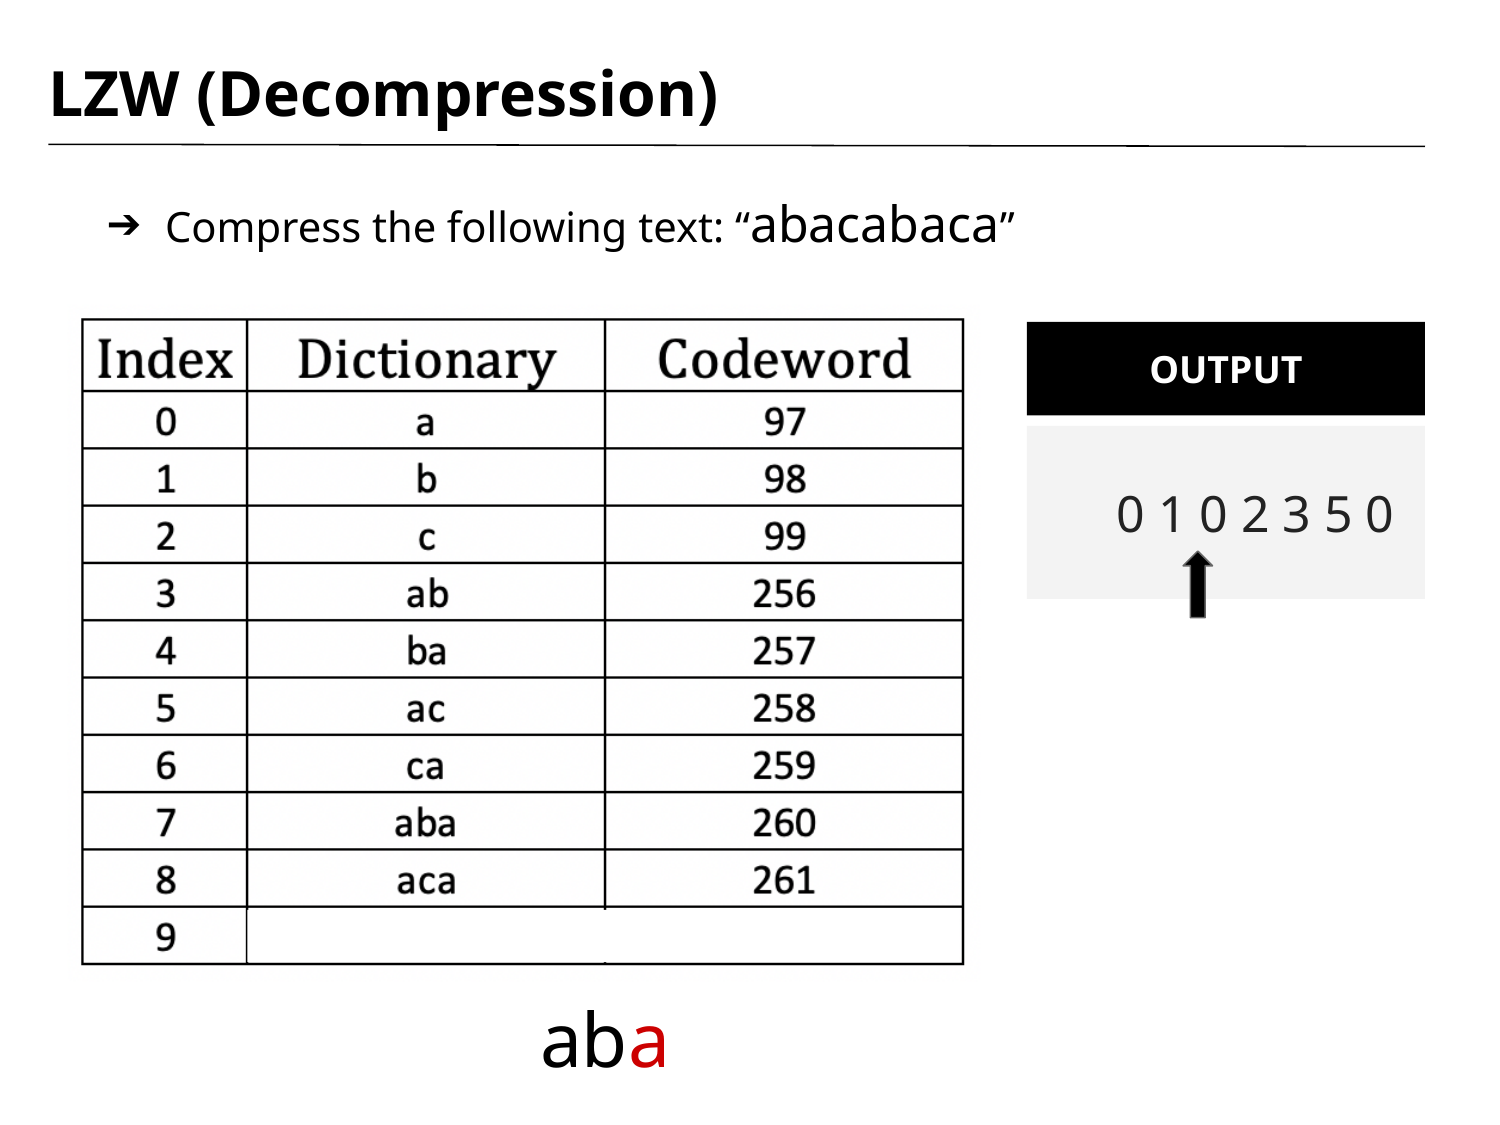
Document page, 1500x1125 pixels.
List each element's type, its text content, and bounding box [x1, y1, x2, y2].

text_box OUTPUT [1026, 321, 1425, 416]
list aba [75, 981, 1425, 1093]
title LZW (Decompression) [33, 32, 1384, 145]
text_box 0 1 0 2 3 5 0 [1026, 425, 1425, 599]
picture [67, 304, 981, 982]
text_box [1183, 551, 1213, 618]
list Compress the following text: “abacabaca” [75, 177, 1425, 289]
